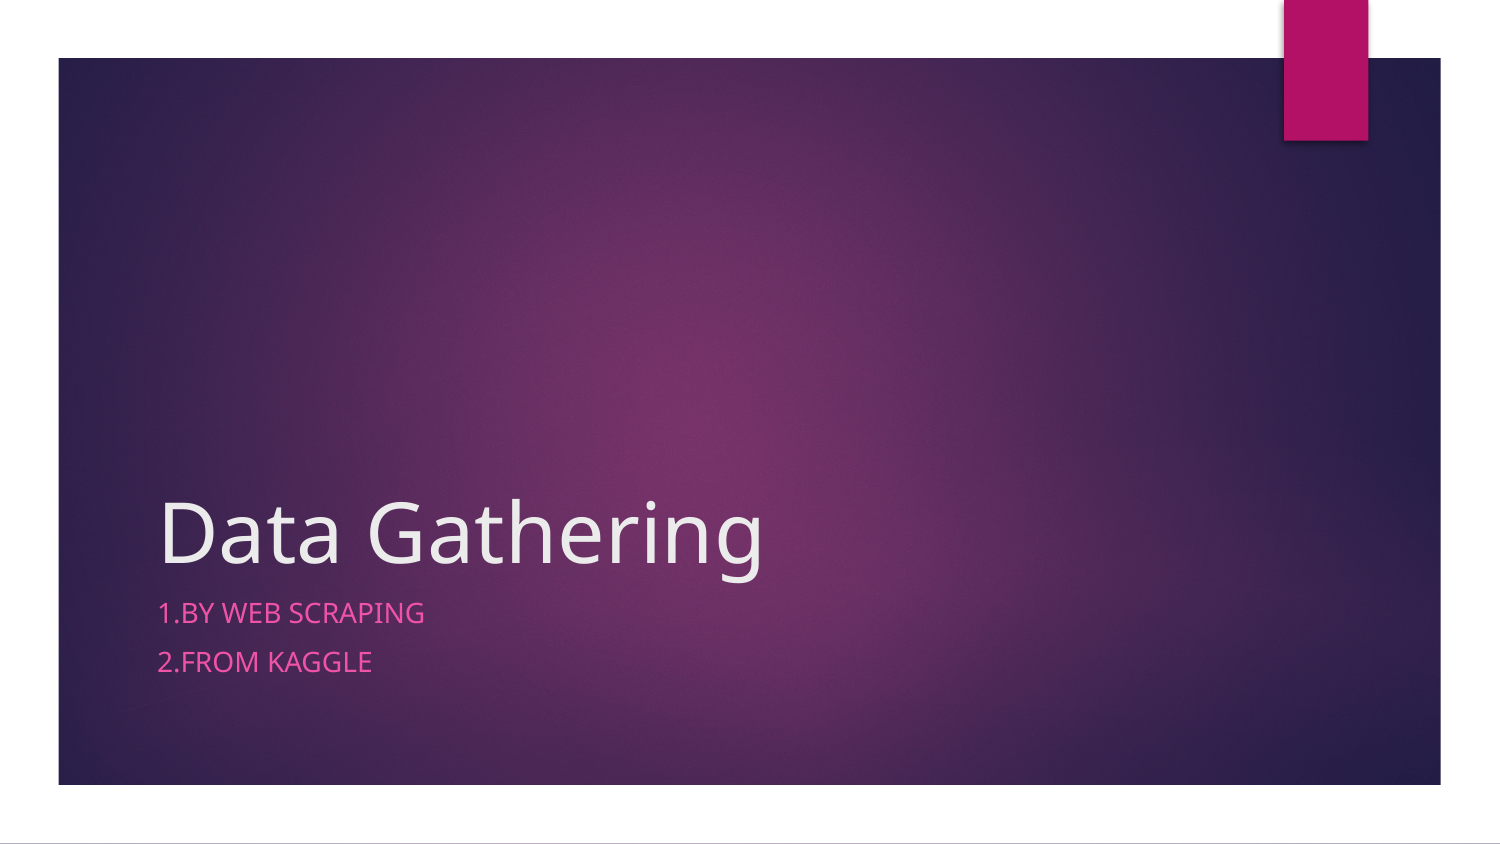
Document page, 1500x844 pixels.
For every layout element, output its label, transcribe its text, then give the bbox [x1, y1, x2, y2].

subtitle 1.By web scraping 2.From Kaggle [142, 587, 1228, 694]
title Data Gathering [142, 451, 1228, 587]
